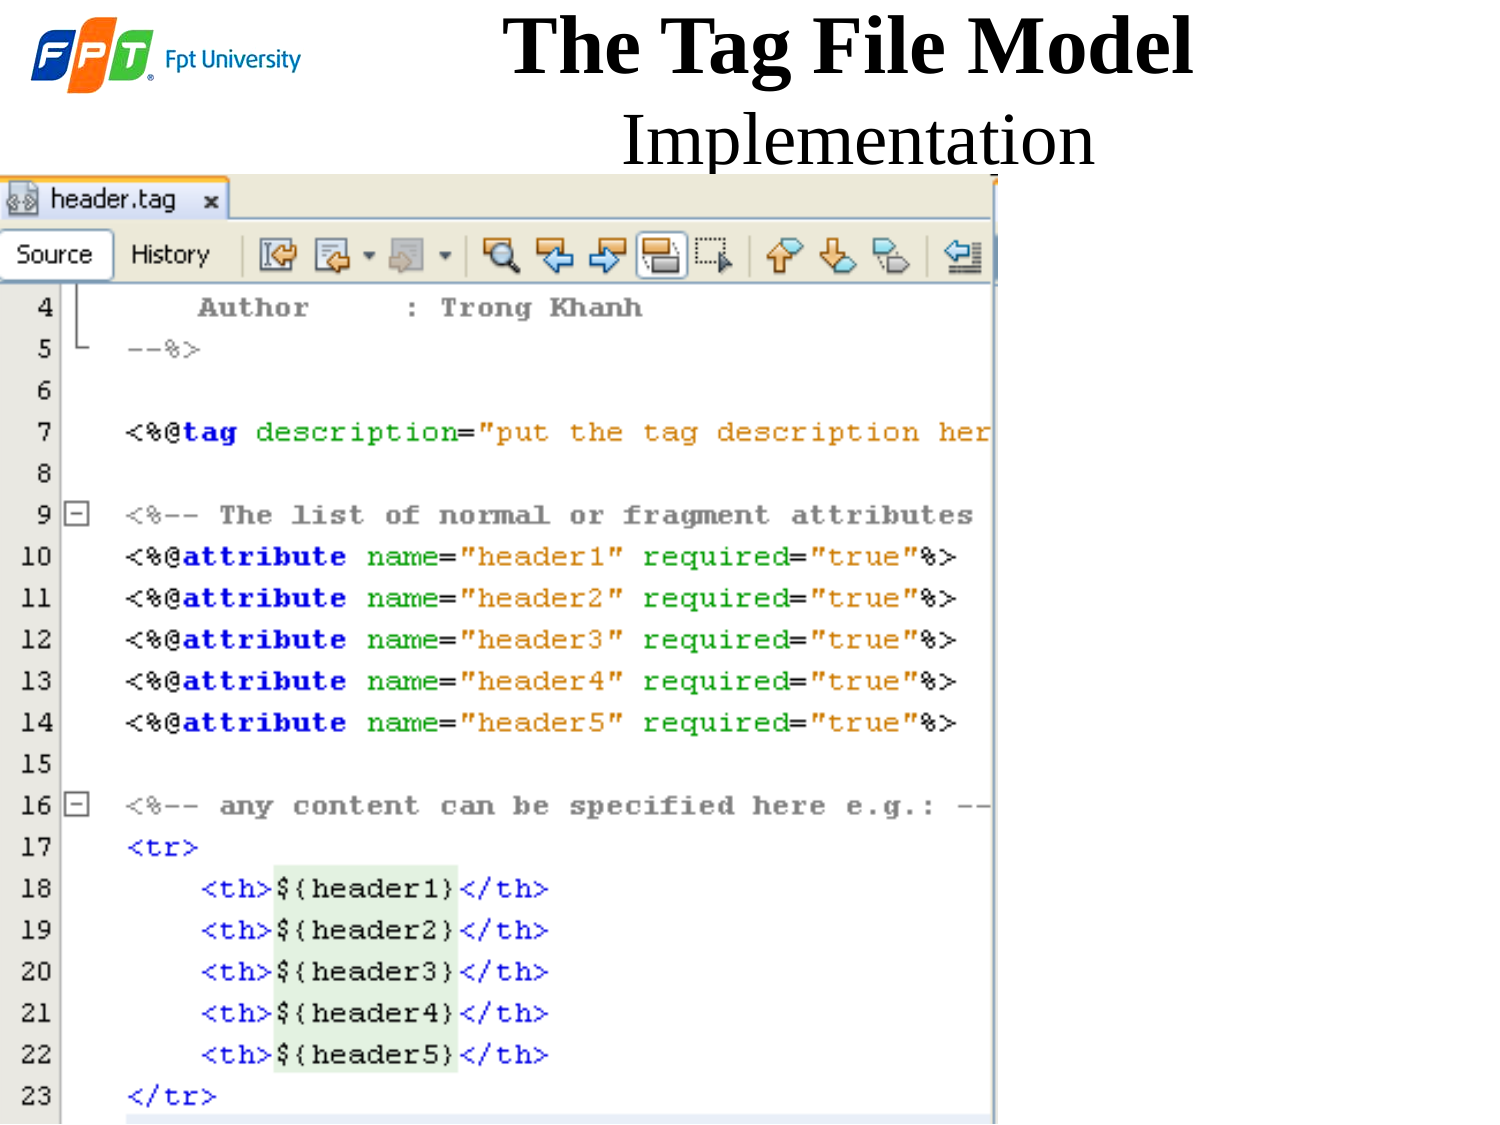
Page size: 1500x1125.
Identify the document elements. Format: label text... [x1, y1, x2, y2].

picture [0, 0, 217, 122]
picture [0, 174, 998, 1124]
title The Tag File Model Implementation [217, 0, 1500, 170]
